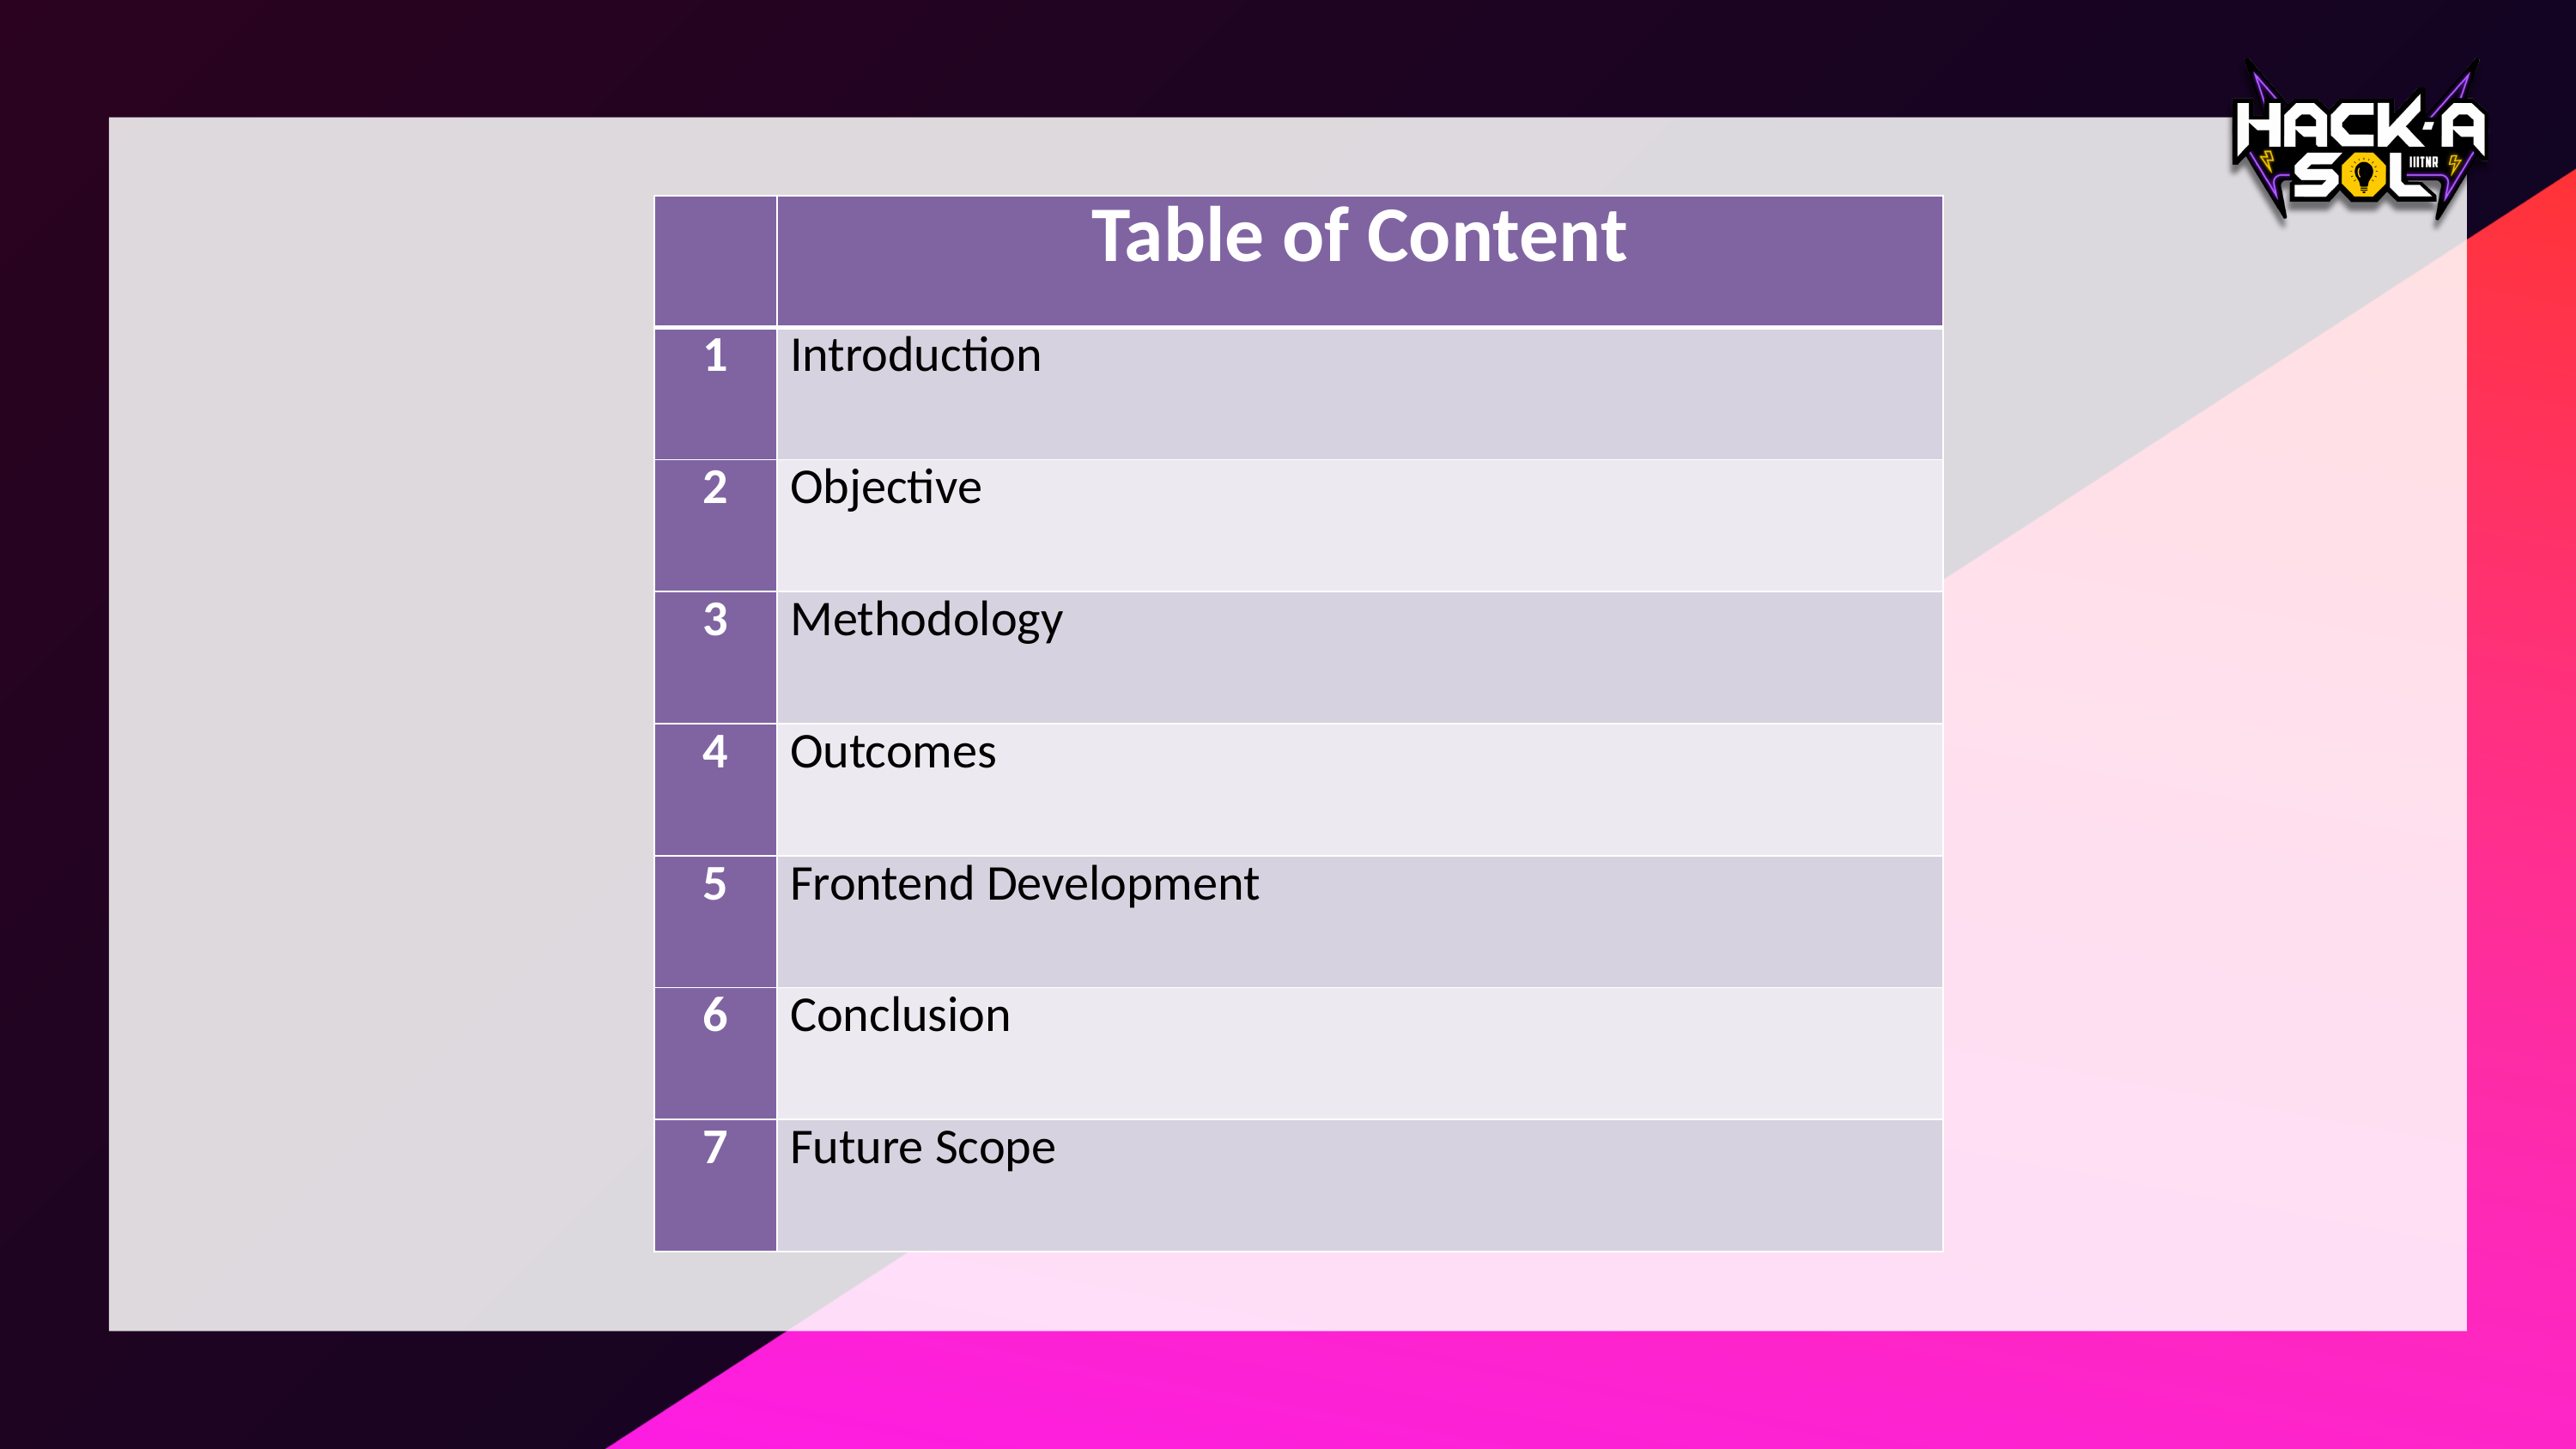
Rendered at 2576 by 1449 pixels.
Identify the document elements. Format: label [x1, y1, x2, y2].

picture [477, 147, 2576, 1449]
text_box [2171, 0, 2548, 145]
text_box [108, 117, 2468, 1331]
